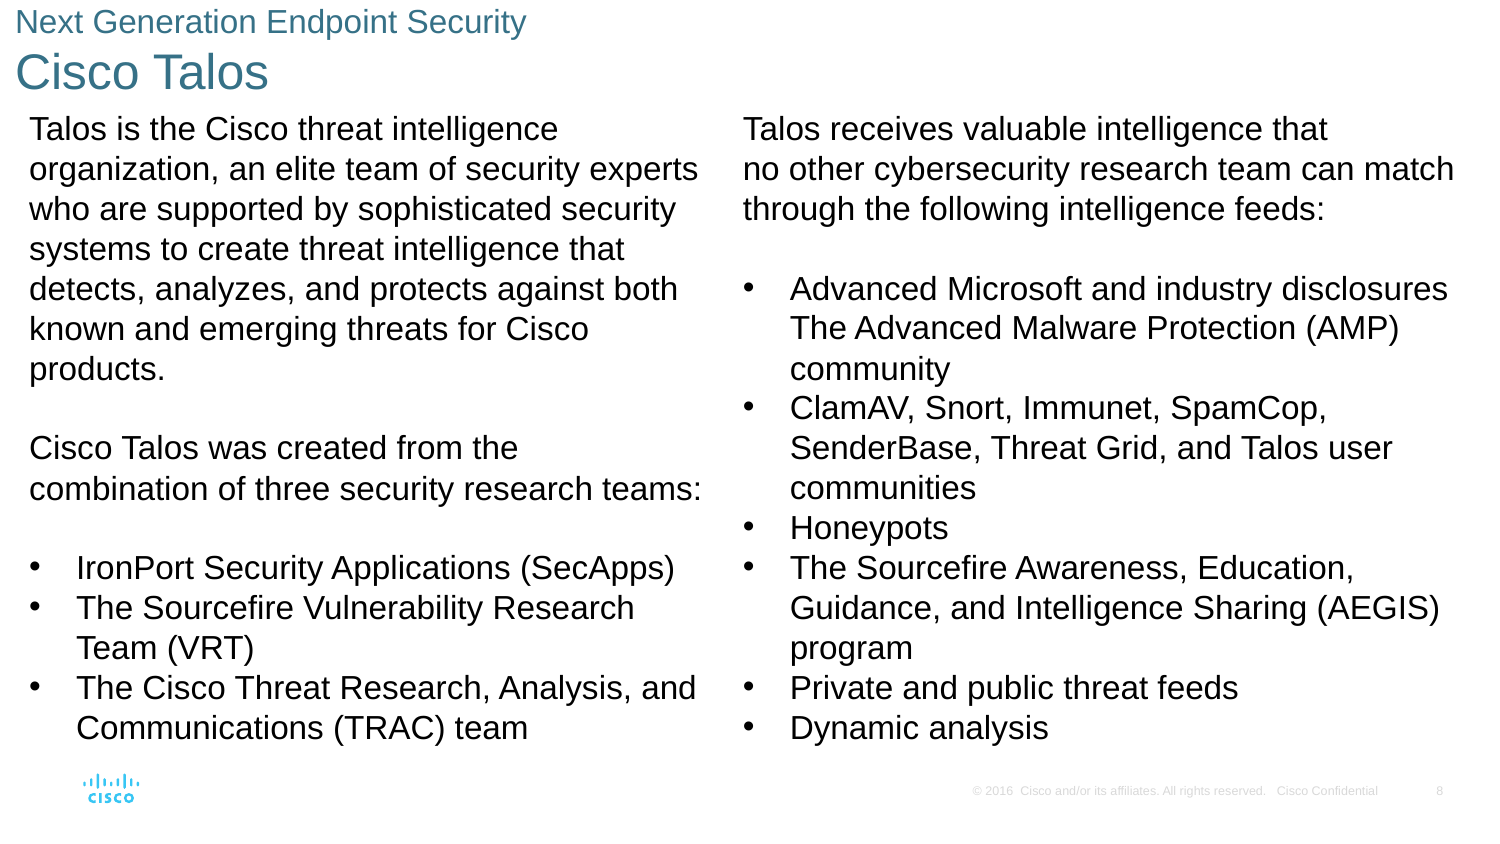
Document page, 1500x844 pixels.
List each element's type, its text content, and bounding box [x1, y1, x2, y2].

text_box Talos is the Cisco threat intelligence organization, an elite team of security experts who are supported by sophisticated security systems to create threat intelligence that detects, analyzes, and protects against both known and emerging threats for Cisco products. Cisco Talos was created from the combination of three security research teams: IronPort Security Applications (SecApps) The Sourcefire Vulnerability Research Team (VRT) The Cisco Threat Research, Analysis, and Communications (TRAC) team [14, 100, 722, 754]
text_box Talos receives valuable intelligence that no other cybersecurity research team can match through the following intelligence feeds: Advanced Microsoft and industry disclosures The Advanced Malware Protection (AMP) community ClamAV, Snort, Immunet, SpamCop, SenderBase, Threat Grid, and Talos user communities Honeypots The Sourcefire Awareness, Education, Guidance, and Intelligence Sharing (AEGIS) program Private and public threat feeds Dynamic analysis [728, 99, 1472, 754]
title Next Generation Endpoint Security Cisco Talos [0, 0, 1479, 100]
